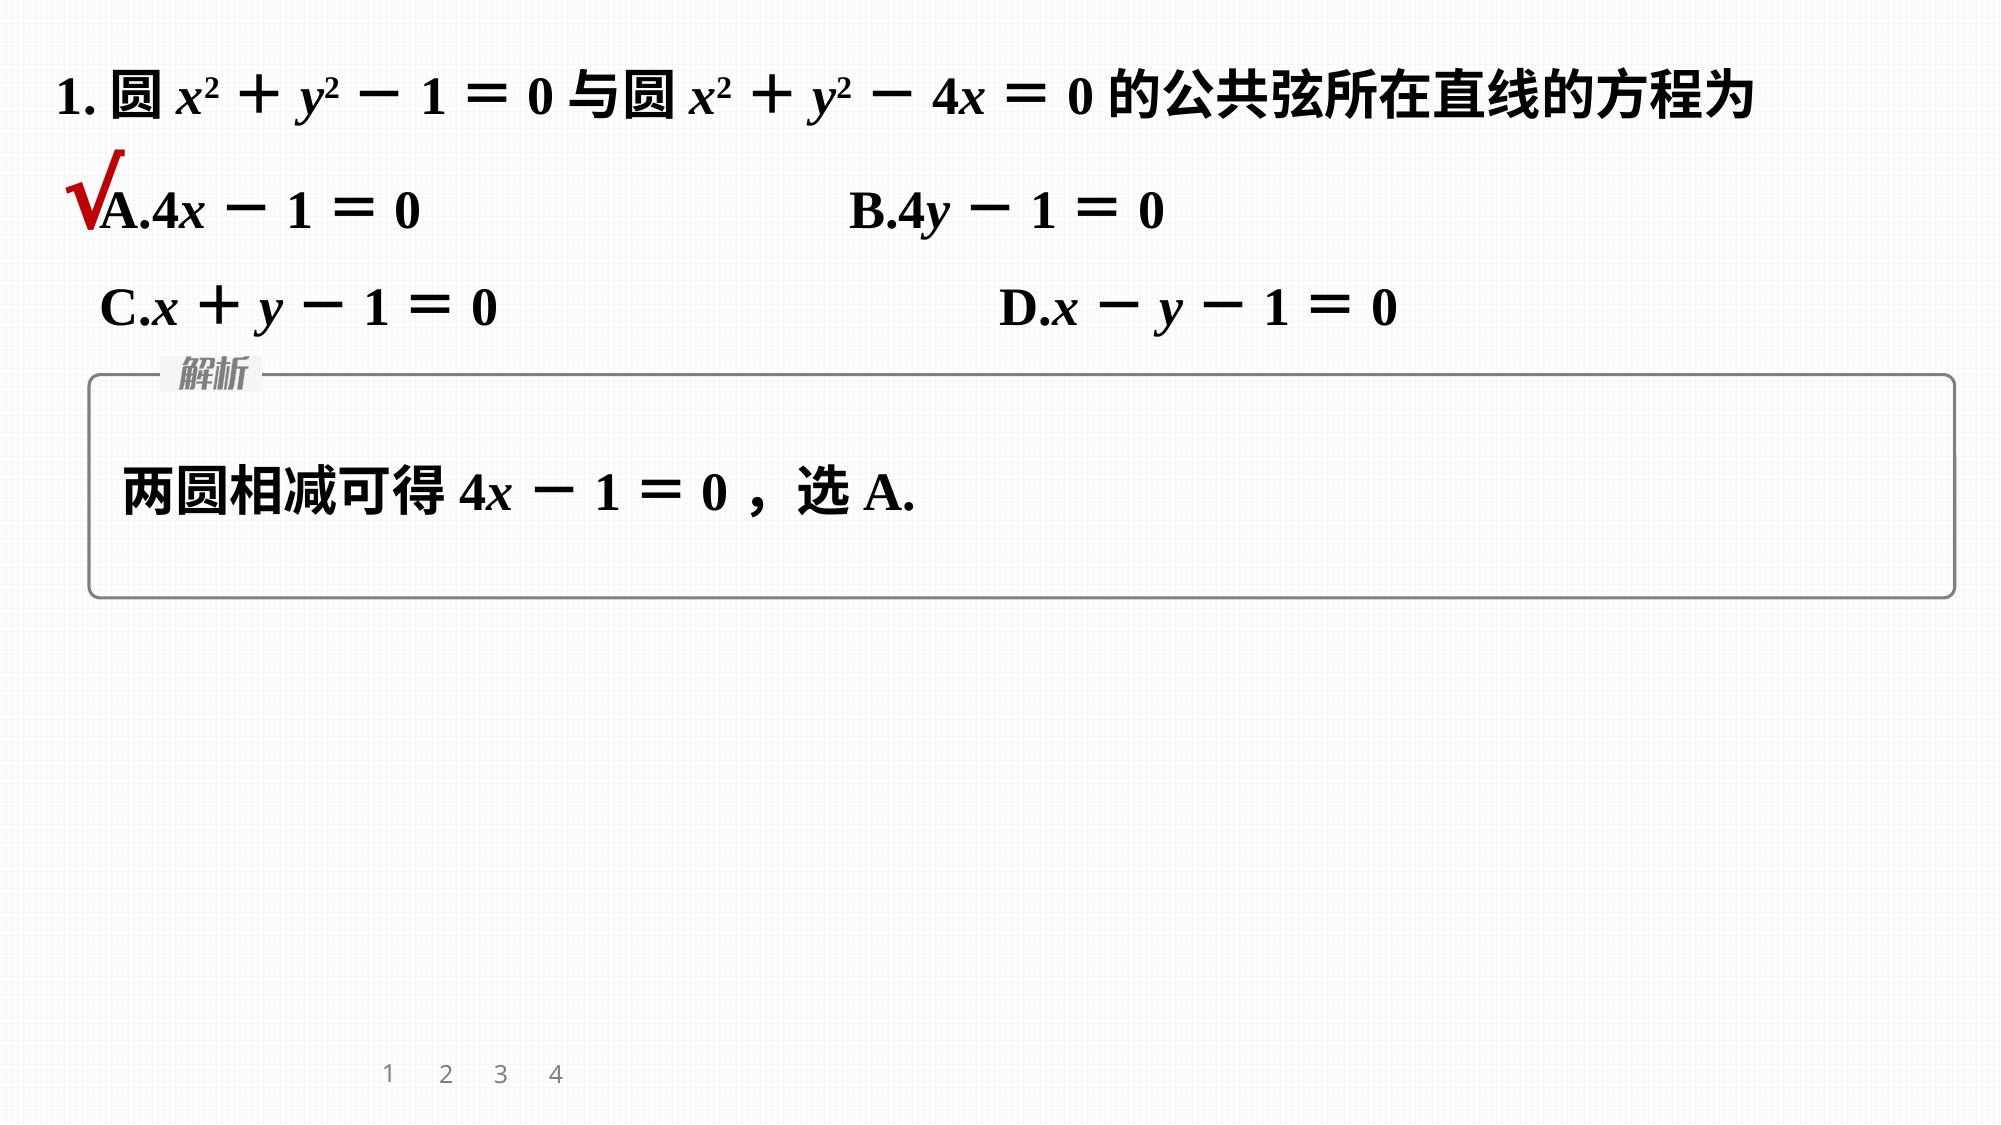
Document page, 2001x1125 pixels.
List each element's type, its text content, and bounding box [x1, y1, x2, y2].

text_box 1.圆x2＋y2－1＝0与圆x2＋y2－4x＝0的公共弦所在直线的方程为 [41, 20, 1916, 133]
text_box √ [47, 127, 172, 256]
text_box A.4x－1＝0 B.4y－1＝0 C.x＋y－1＝0 D.x－y－1＝0 [84, 134, 1922, 344]
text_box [89, 356, 1955, 598]
